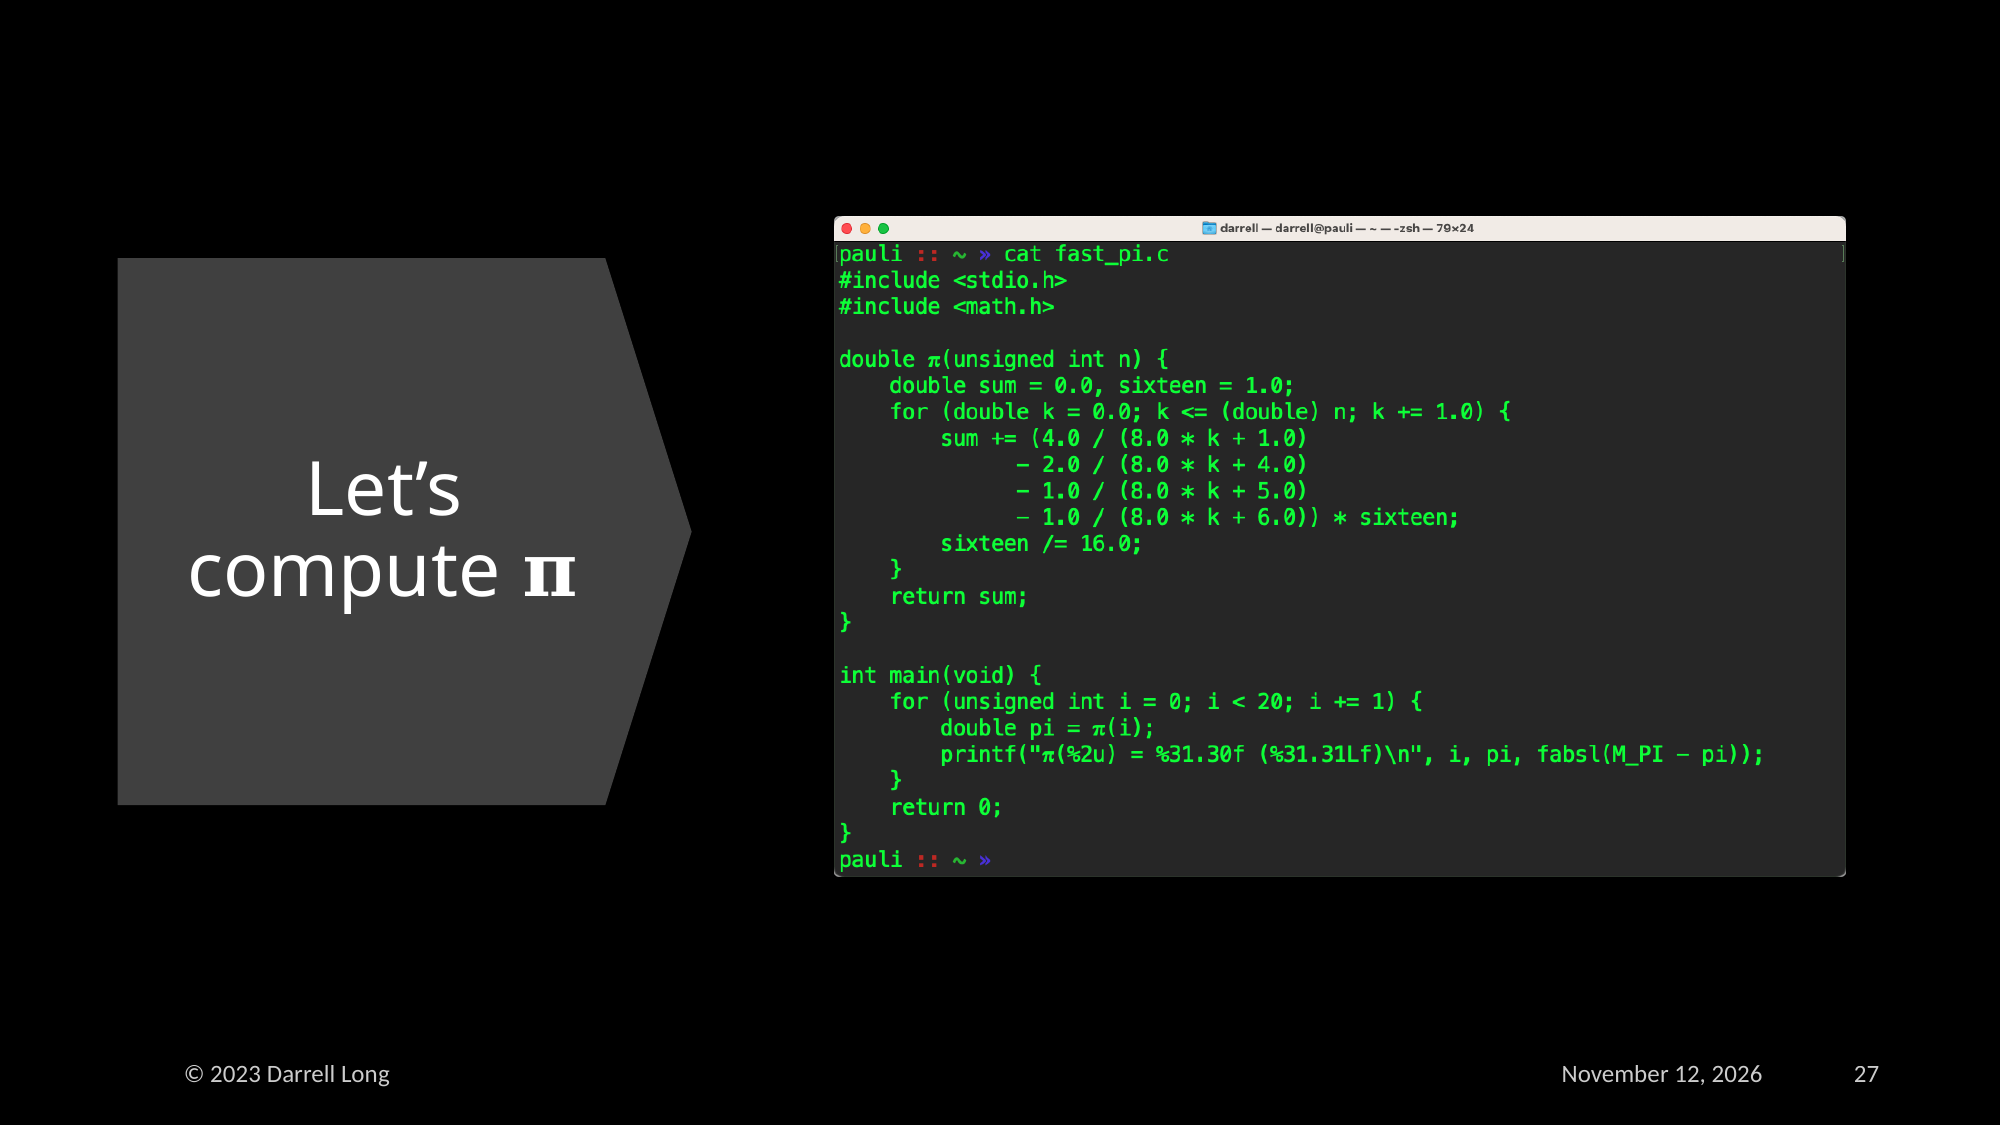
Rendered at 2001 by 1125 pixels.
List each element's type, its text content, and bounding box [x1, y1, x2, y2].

text_box [116, 257, 693, 807]
slide_number 27 [1810, 1042, 1895, 1103]
picture [783, 181, 1896, 944]
title Let’s compute 𝛑 [168, 322, 601, 741]
footer © 2023 Darrell Long [168, 1042, 1188, 1103]
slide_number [1450, 1042, 1779, 1103]
